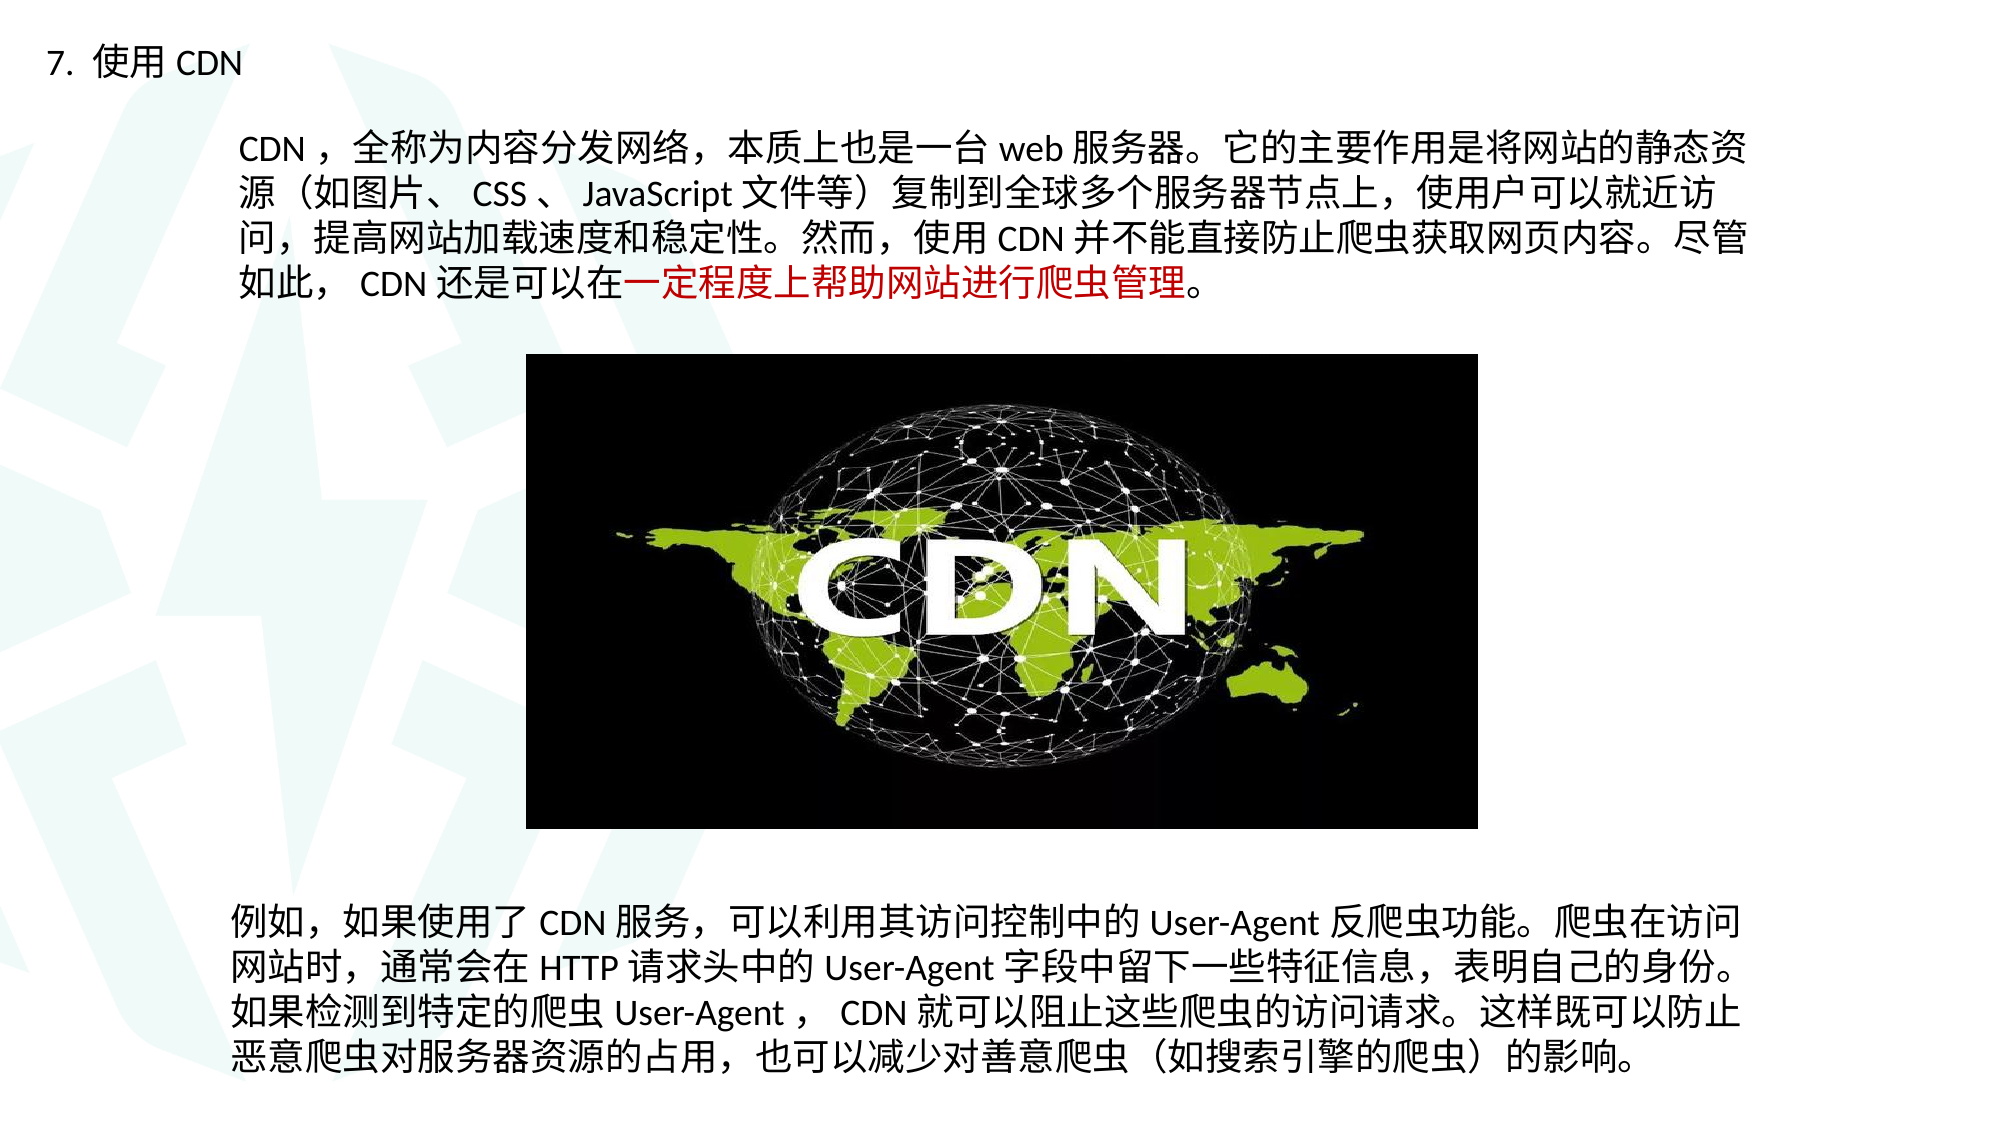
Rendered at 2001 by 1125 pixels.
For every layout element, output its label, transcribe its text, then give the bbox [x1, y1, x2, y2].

picture [0, 0, 2000, 1125]
text_box 例如，如果使用了CDN服务，可以利用其访问控制中的User-Agent反爬虫功能。爬虫在访问网站时，通常会在HTTP请求头中的User-Agent字段中留下一些特征信息，表明自己的身份。如果检测到特定的爬虫User-Agent，CDN就可以阻止这些爬虫的访问请求。这样既可以防止恶意爬虫对服务器资源的占用，也可以减少对善意爬虫（如搜索引擎的爬虫）的影响。 [215, 845, 1789, 1091]
text_box 7. 使用CDN [31, 30, 698, 91]
text_box CDN，全称为内容分发网络，本质上也是一台web服务器。它的主要作用是将网站的静态资源（如图片、CSS、JavaScript文件等）复制到全球多个服务器节点上，使用户可以就近访问，提高网站加载速度和稳定性。然而，使用CDN并不能直接防止爬虫获取网页内容。尽管如此，CDN还是可以在一定程度上帮助网站进行爬虫管理。 [223, 116, 1769, 338]
